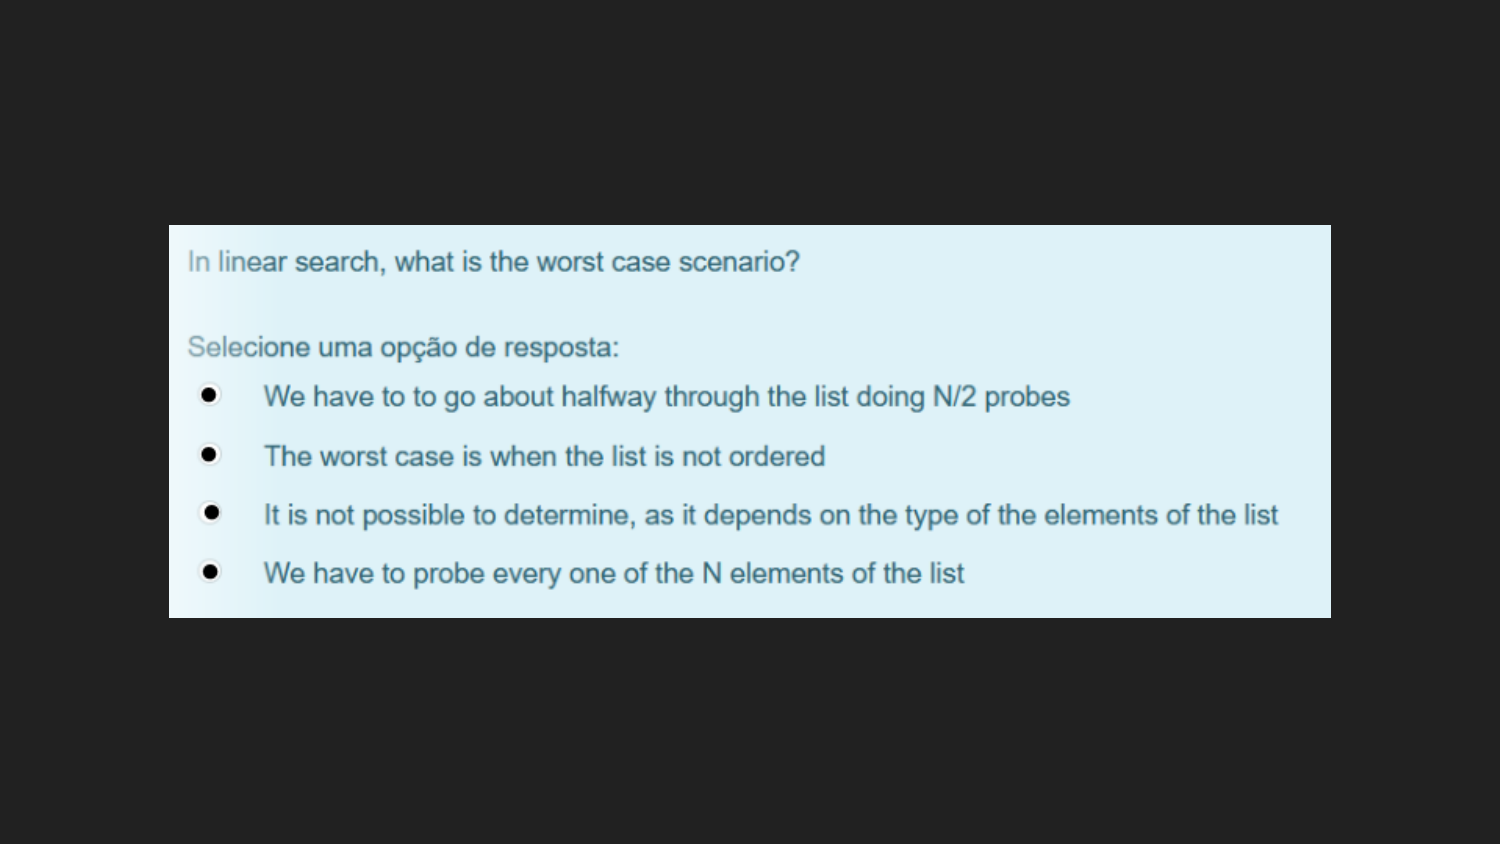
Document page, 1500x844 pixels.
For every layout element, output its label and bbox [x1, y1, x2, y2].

picture [169, 225, 1331, 619]
